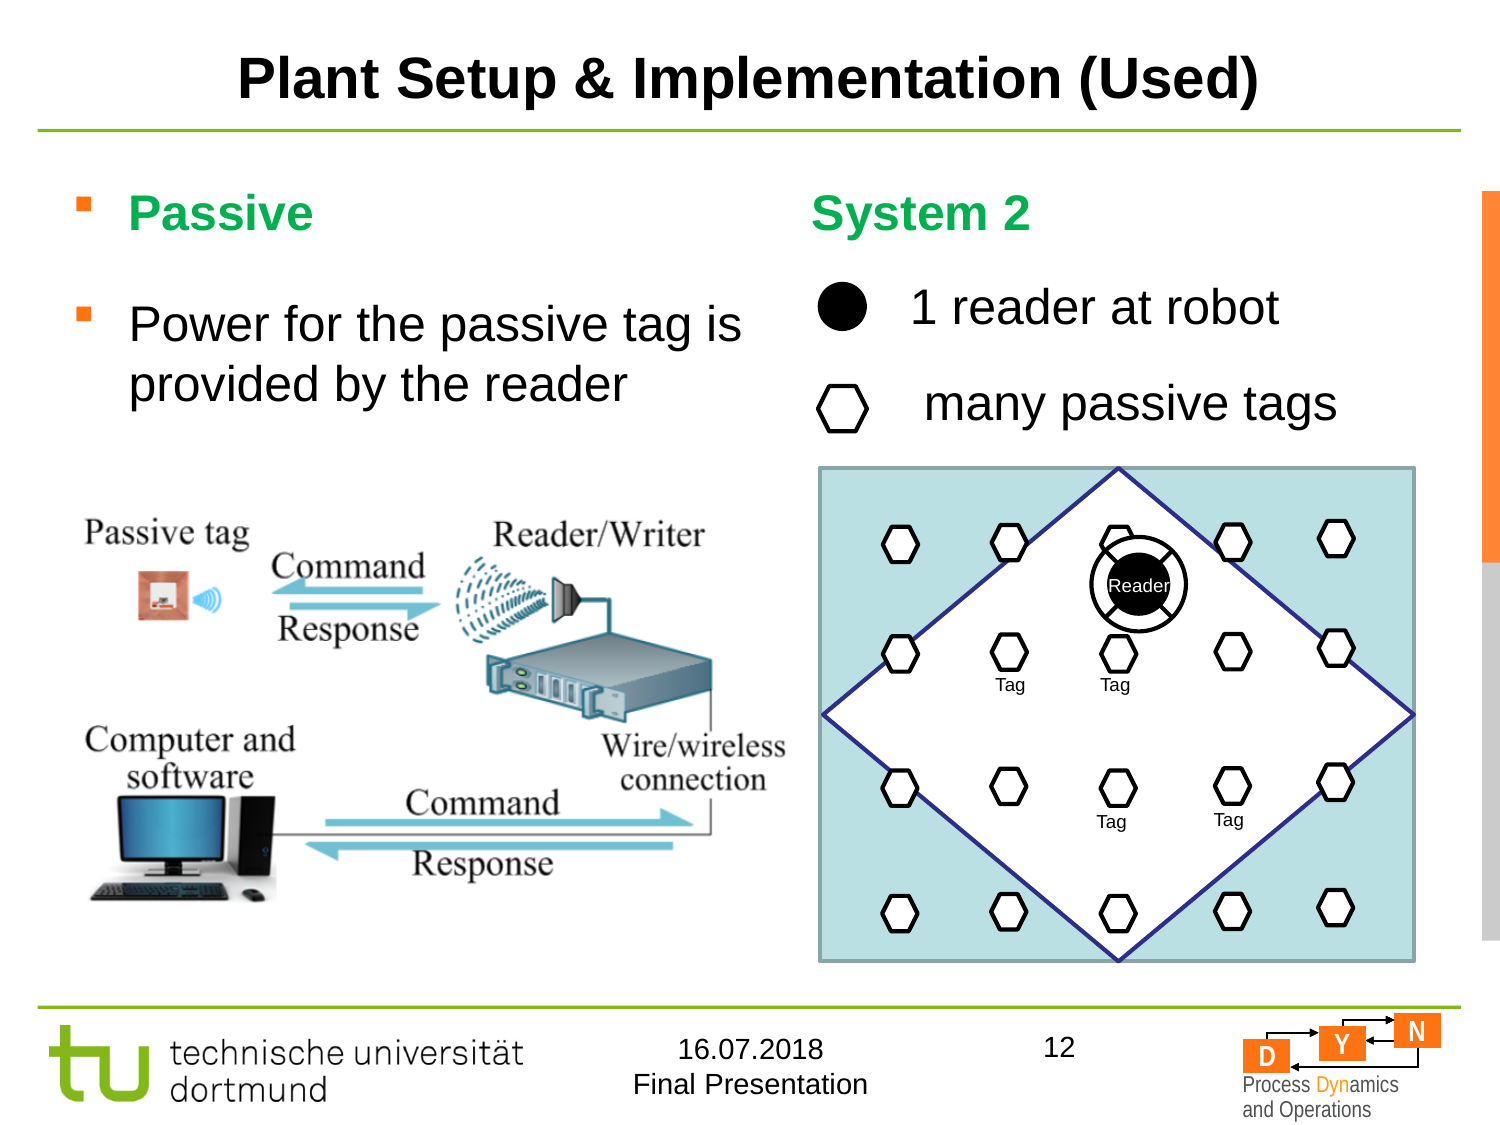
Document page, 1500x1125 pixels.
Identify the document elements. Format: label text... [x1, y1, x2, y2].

text_box System 2 1 reader at robot many passive tags [797, 172, 1417, 438]
picture [68, 502, 797, 914]
text_box [816, 383, 869, 434]
picture [49, 1025, 523, 1102]
title Plant Setup & Implementation (Used) [81, 10, 1417, 141]
text_box [817, 281, 867, 332]
list Passive Power for the passive tag is provided by the reader [57, 172, 774, 468]
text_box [819, 467, 1415, 962]
